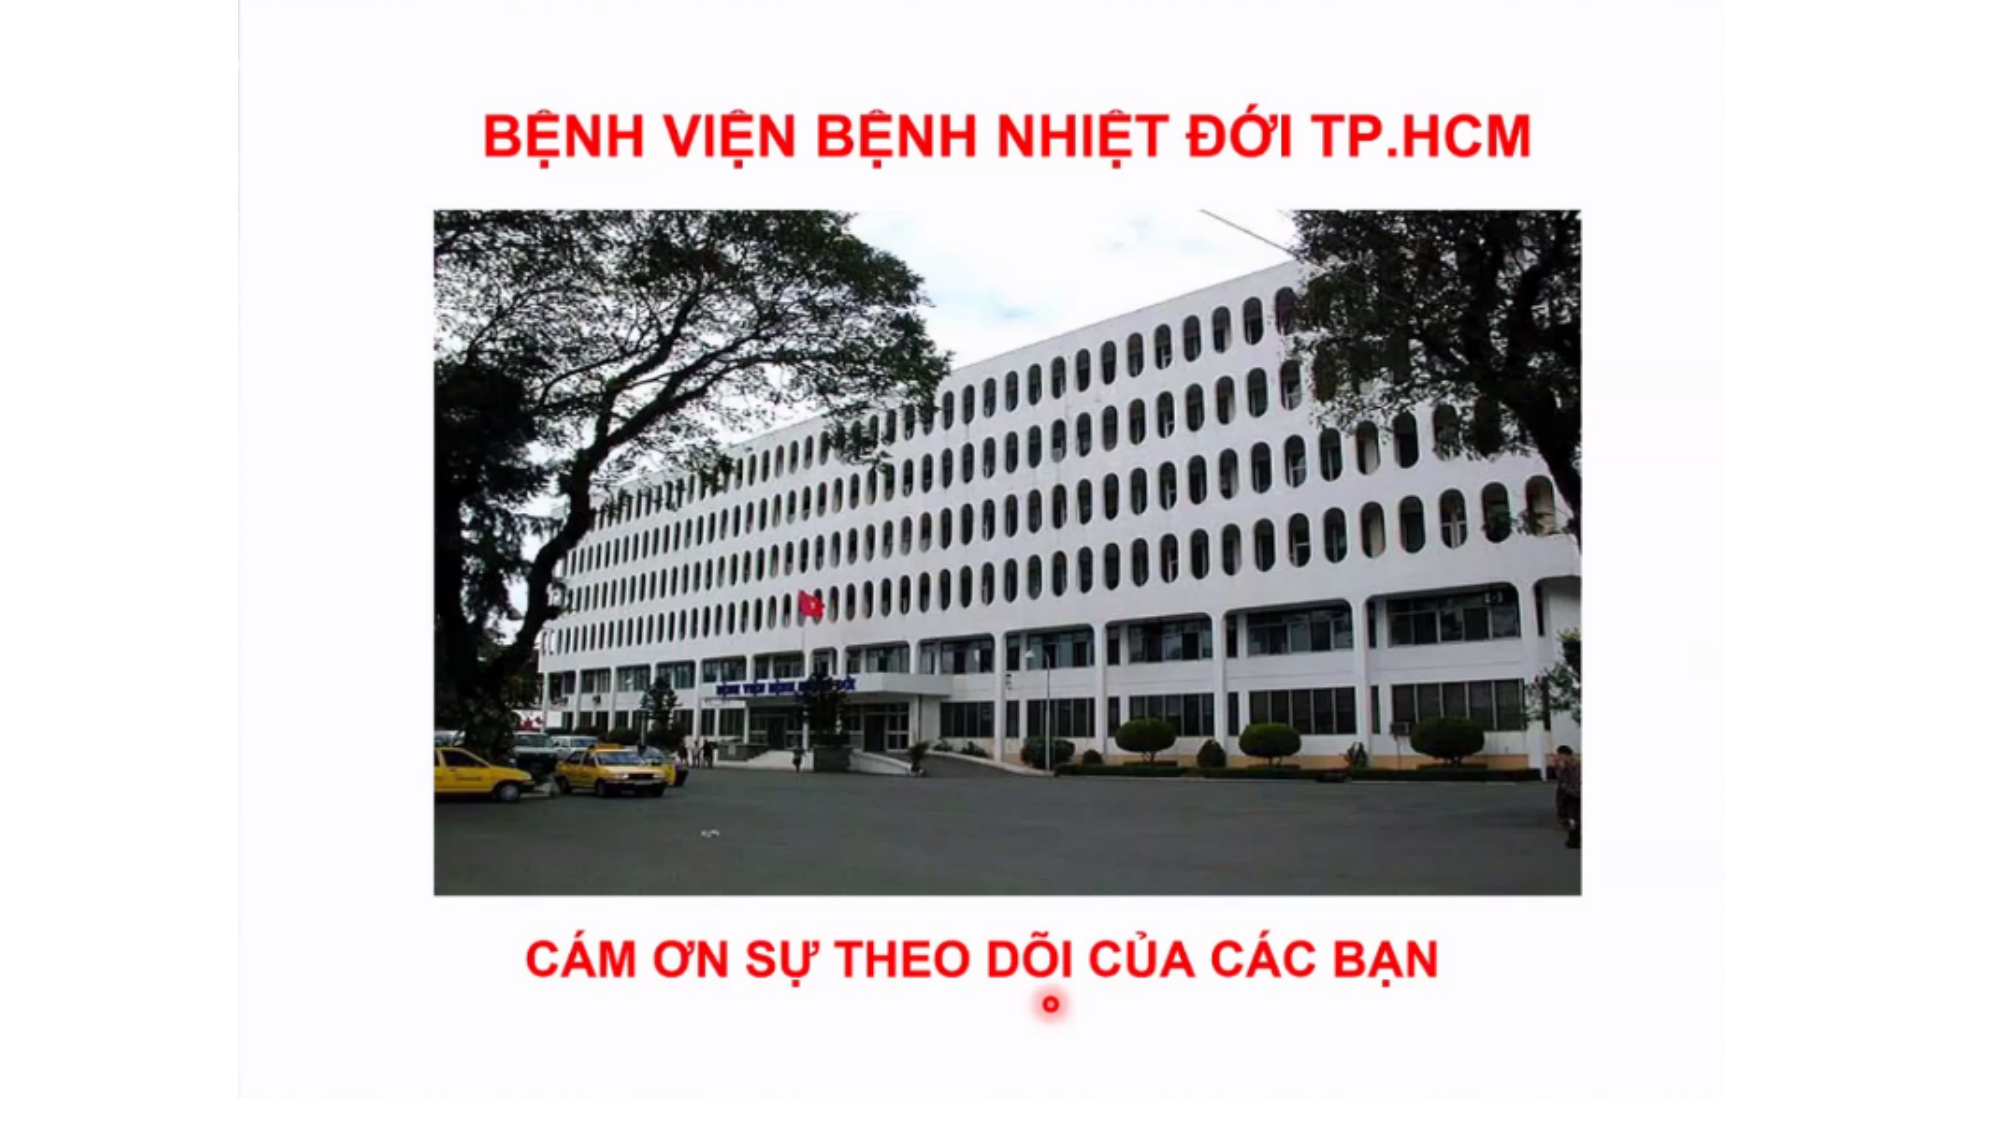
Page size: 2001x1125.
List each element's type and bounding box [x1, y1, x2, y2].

picture [238, 0, 1725, 1098]
